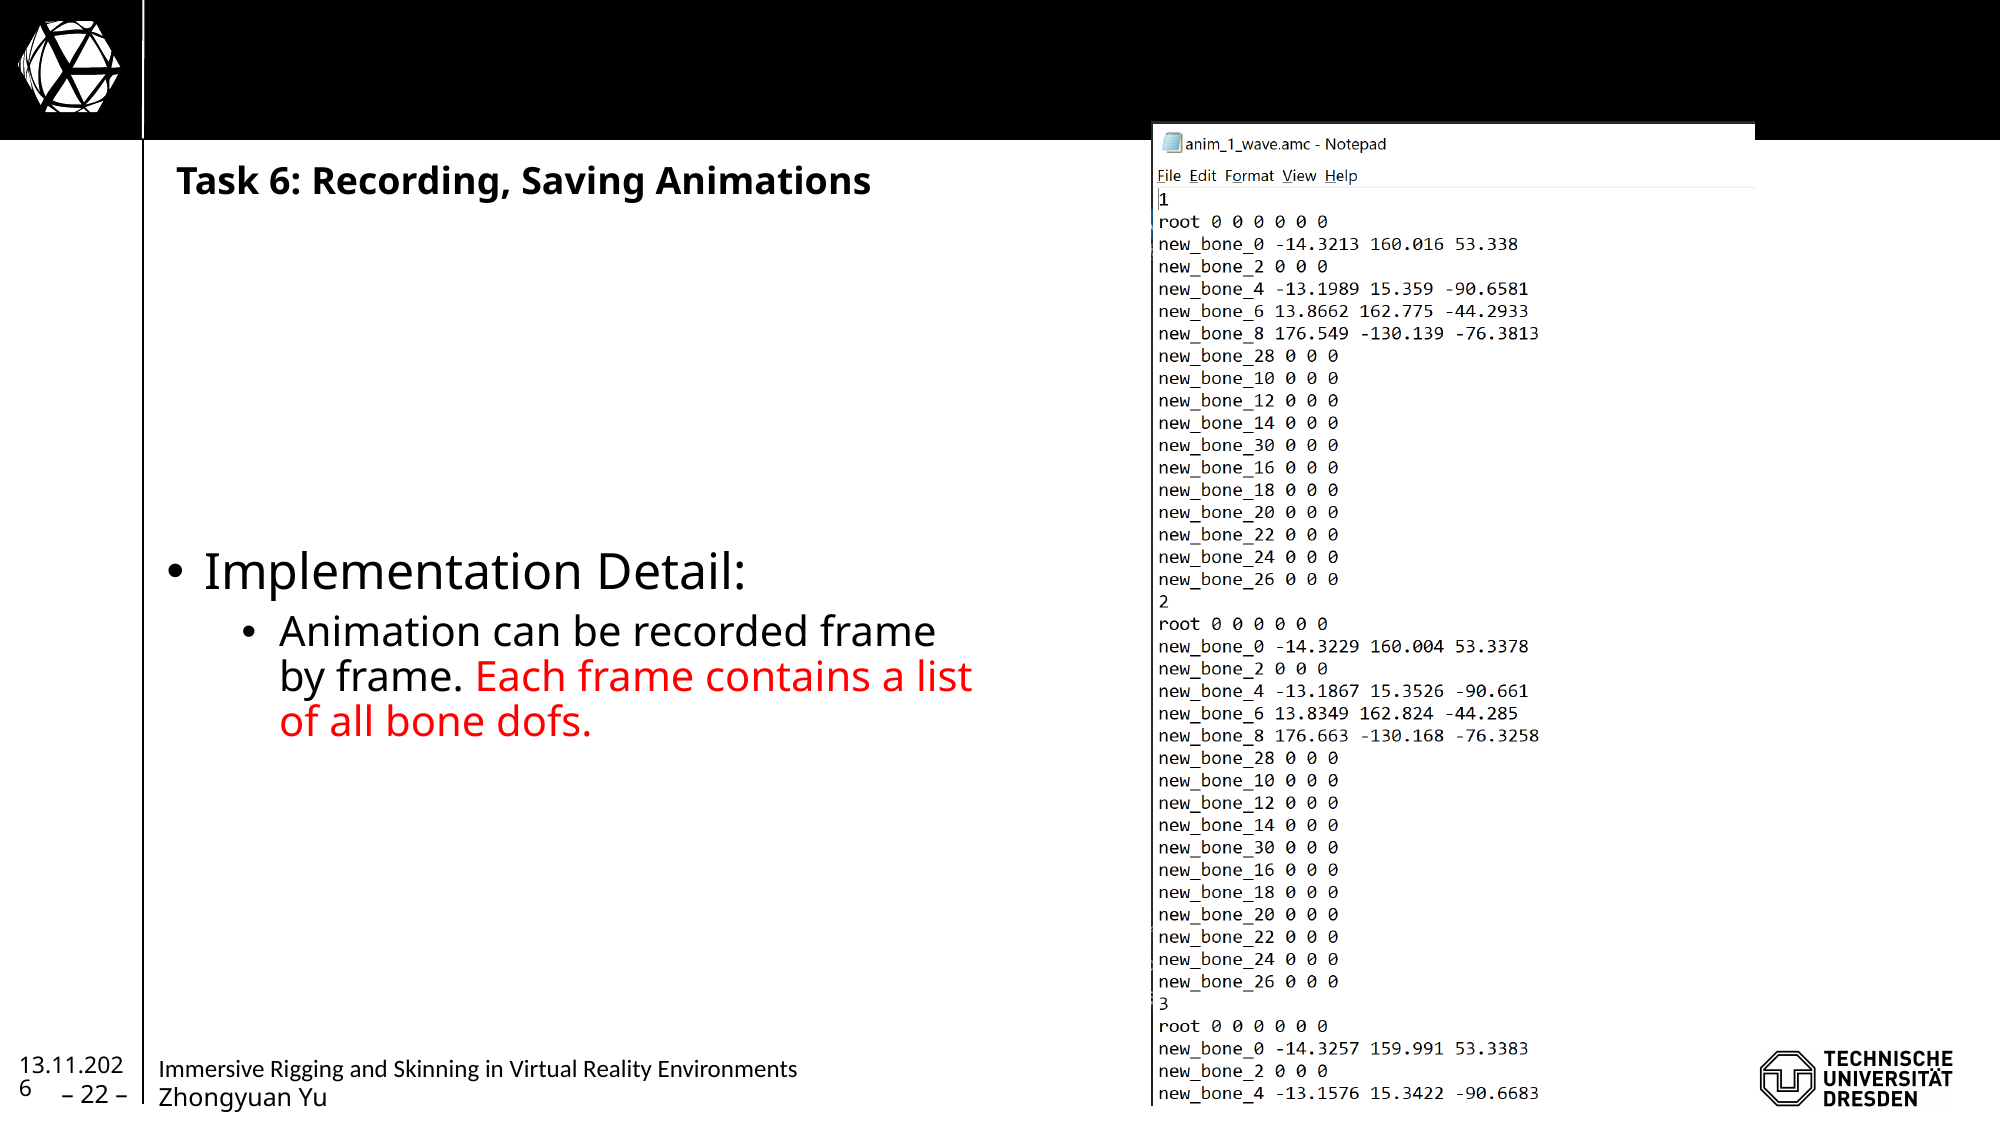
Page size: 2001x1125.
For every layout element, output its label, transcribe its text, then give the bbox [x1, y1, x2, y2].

list Implementation Detail: Animation can be recorded frame by frame. Each frame contains a list of all bone dofs. [151, 538, 991, 1125]
picture [1759, 1050, 1953, 1107]
picture [1015, 121, 1978, 1106]
list Task 6: Recording, Saving Animations [161, 154, 1000, 232]
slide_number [3, 1040, 151, 1092]
slide_number – 22 – [3, 1070, 143, 1121]
